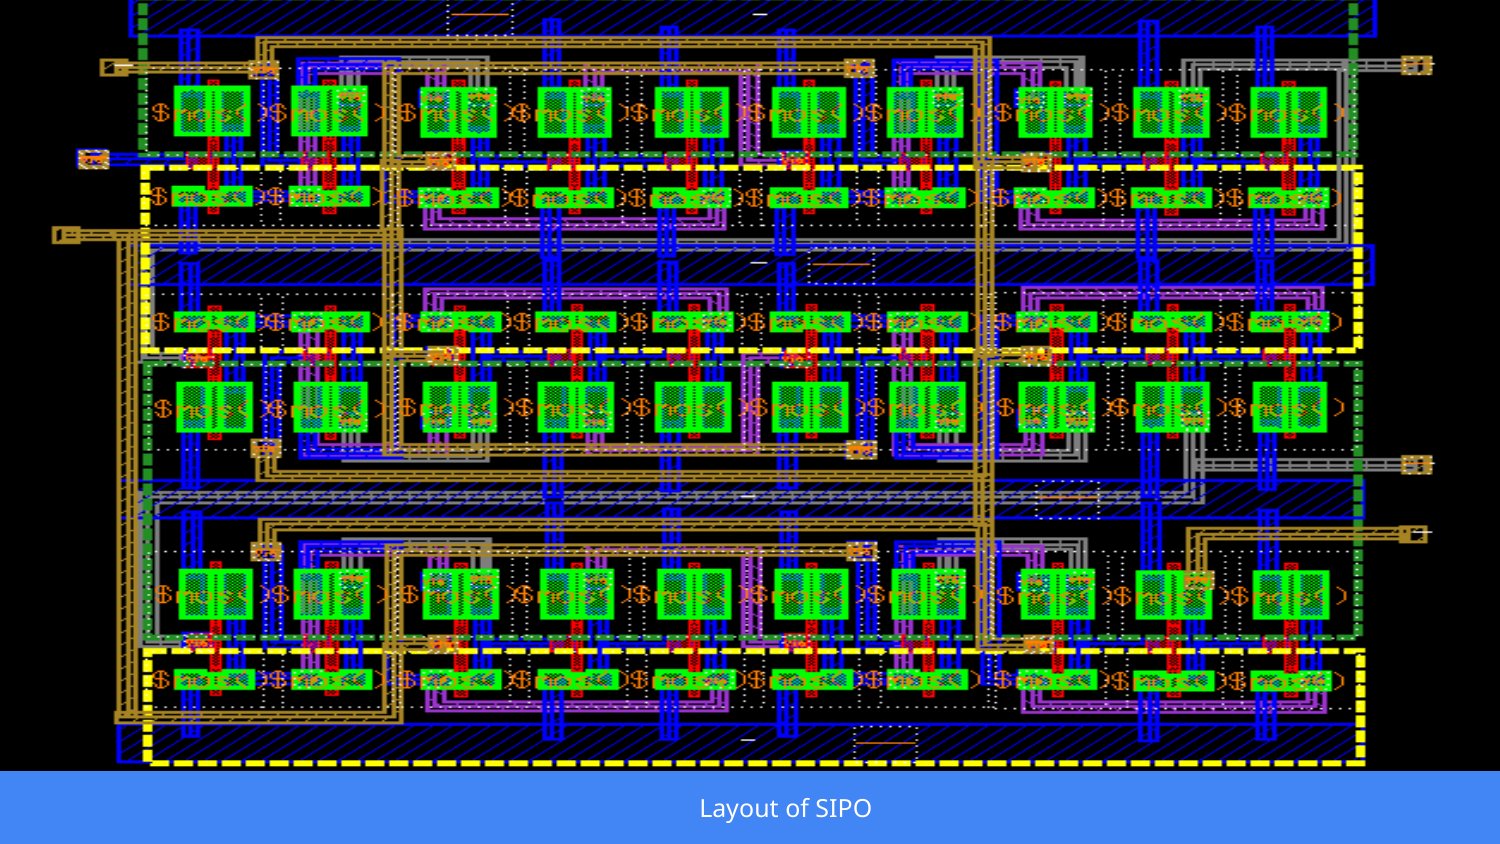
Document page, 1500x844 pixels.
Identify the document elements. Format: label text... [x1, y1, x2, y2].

list Layout of SIPO [9, 779, 1385, 844]
picture [0, 0, 1500, 771]
